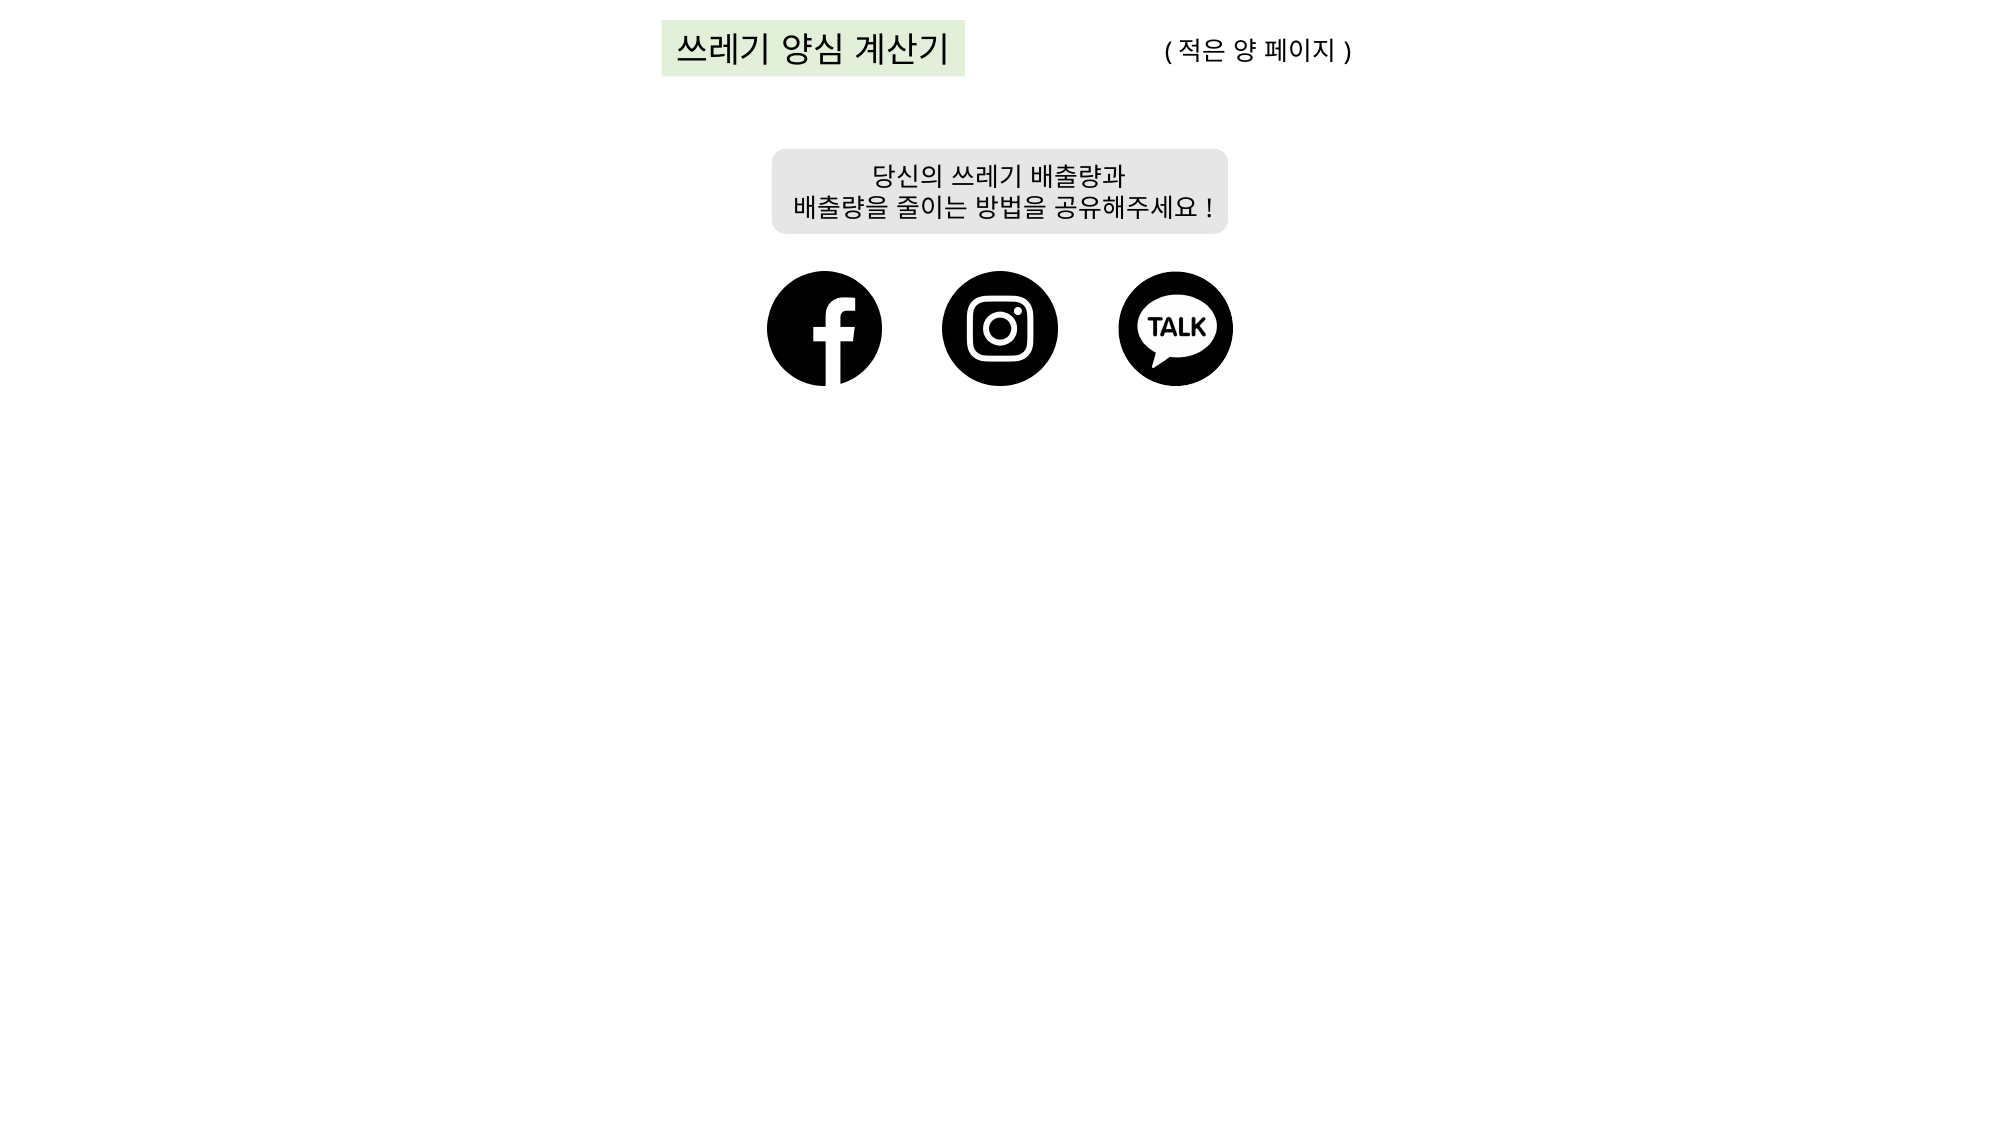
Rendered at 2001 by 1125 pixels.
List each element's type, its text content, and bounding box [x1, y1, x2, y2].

picture [766, 271, 882, 386]
picture [942, 271, 1058, 386]
text_box 쓰레기 양심 계산기 [661, 20, 965, 77]
text_box (적은 양 페이지) [1150, 26, 1367, 73]
text_box 당신의 쓰레기 배출량과 배출량을 줄이는 방법을 공유해주세요! [771, 148, 1228, 234]
picture [1118, 271, 1233, 386]
